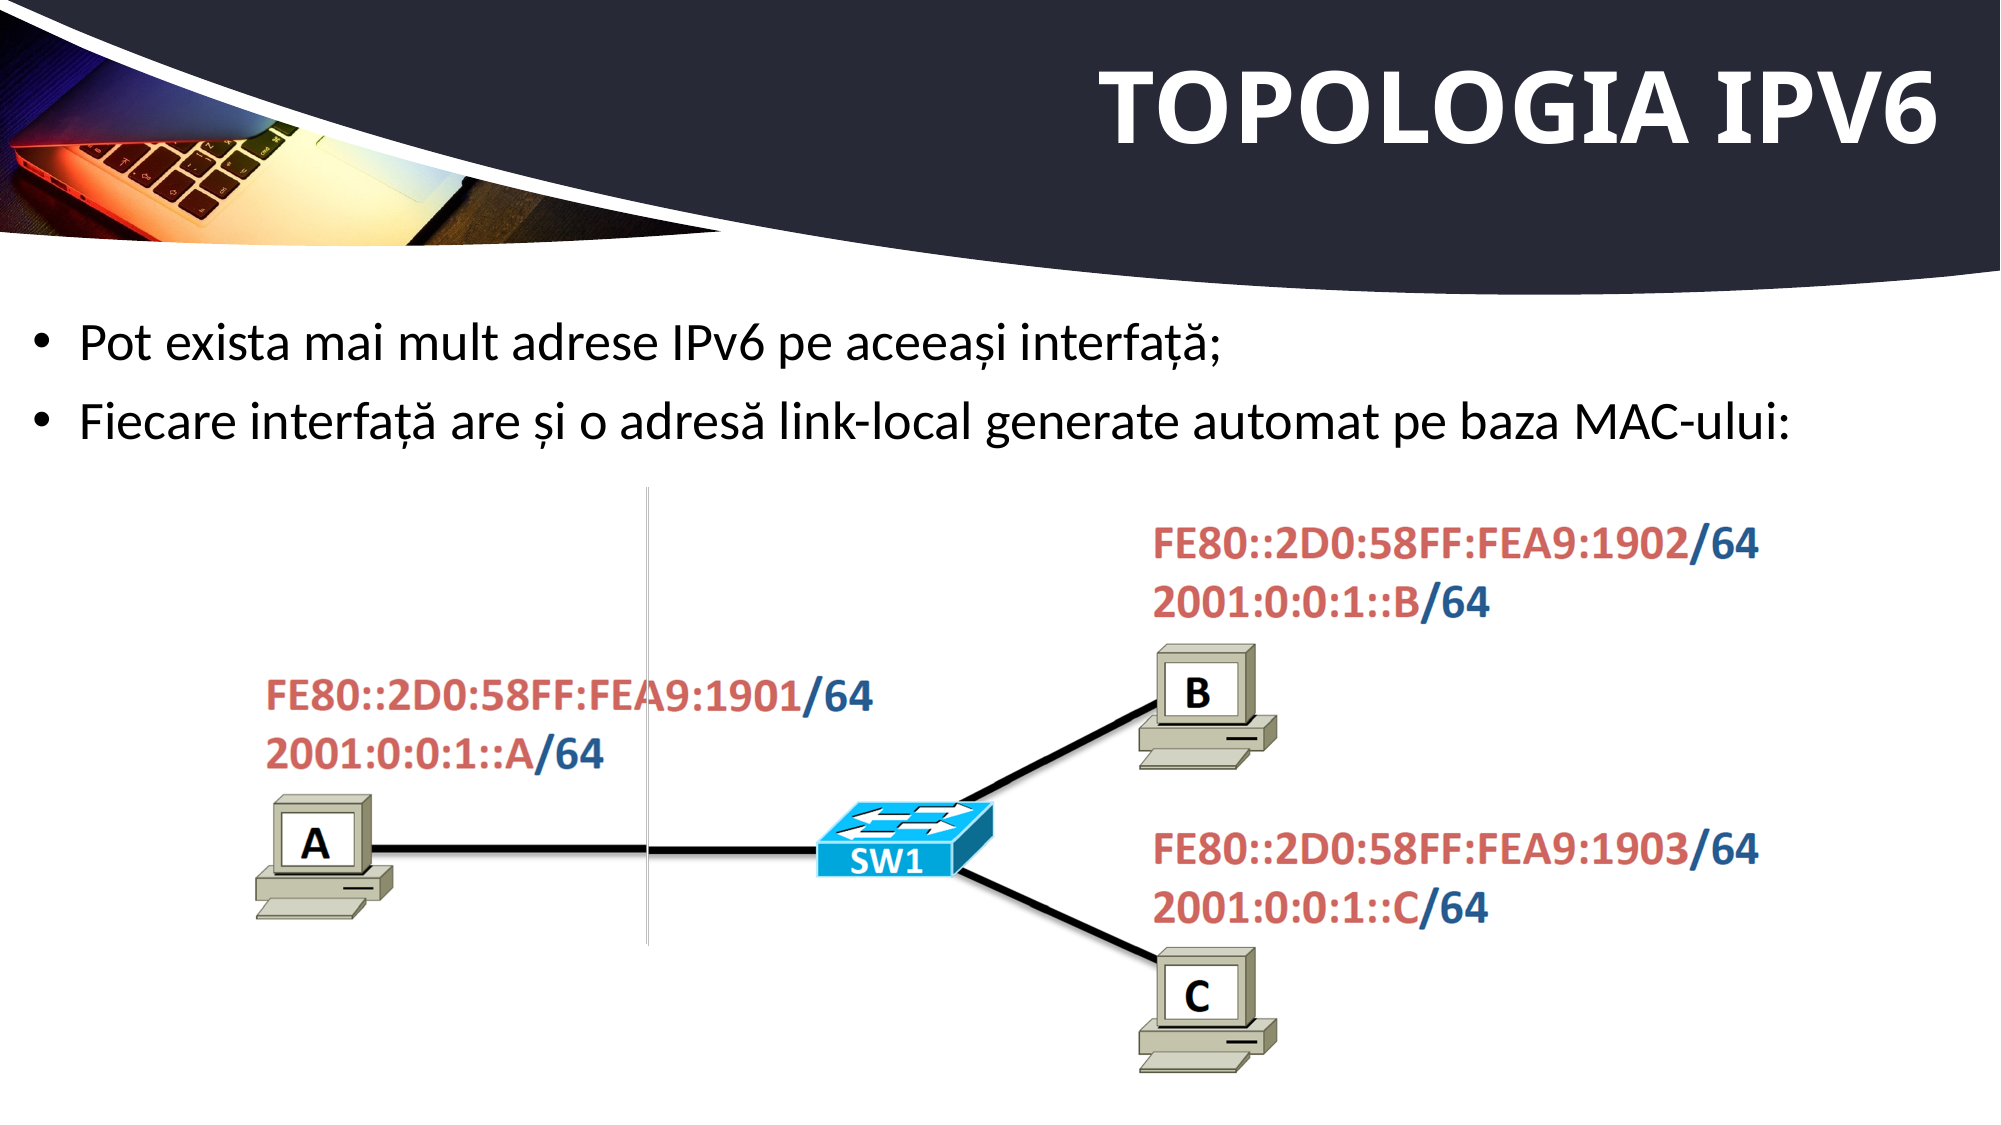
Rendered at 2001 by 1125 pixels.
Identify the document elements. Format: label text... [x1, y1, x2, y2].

picture [225, 472, 1775, 1092]
title Topologia IPv6 [137, 2, 2000, 220]
text_box Pot exista mai mult adrese IPv6 pe aceeași interfață; Fiecare interfață are și o adresă link-local generate automat pe baza MAC-ului: [17, 305, 1945, 473]
picture [0, 9, 722, 247]
